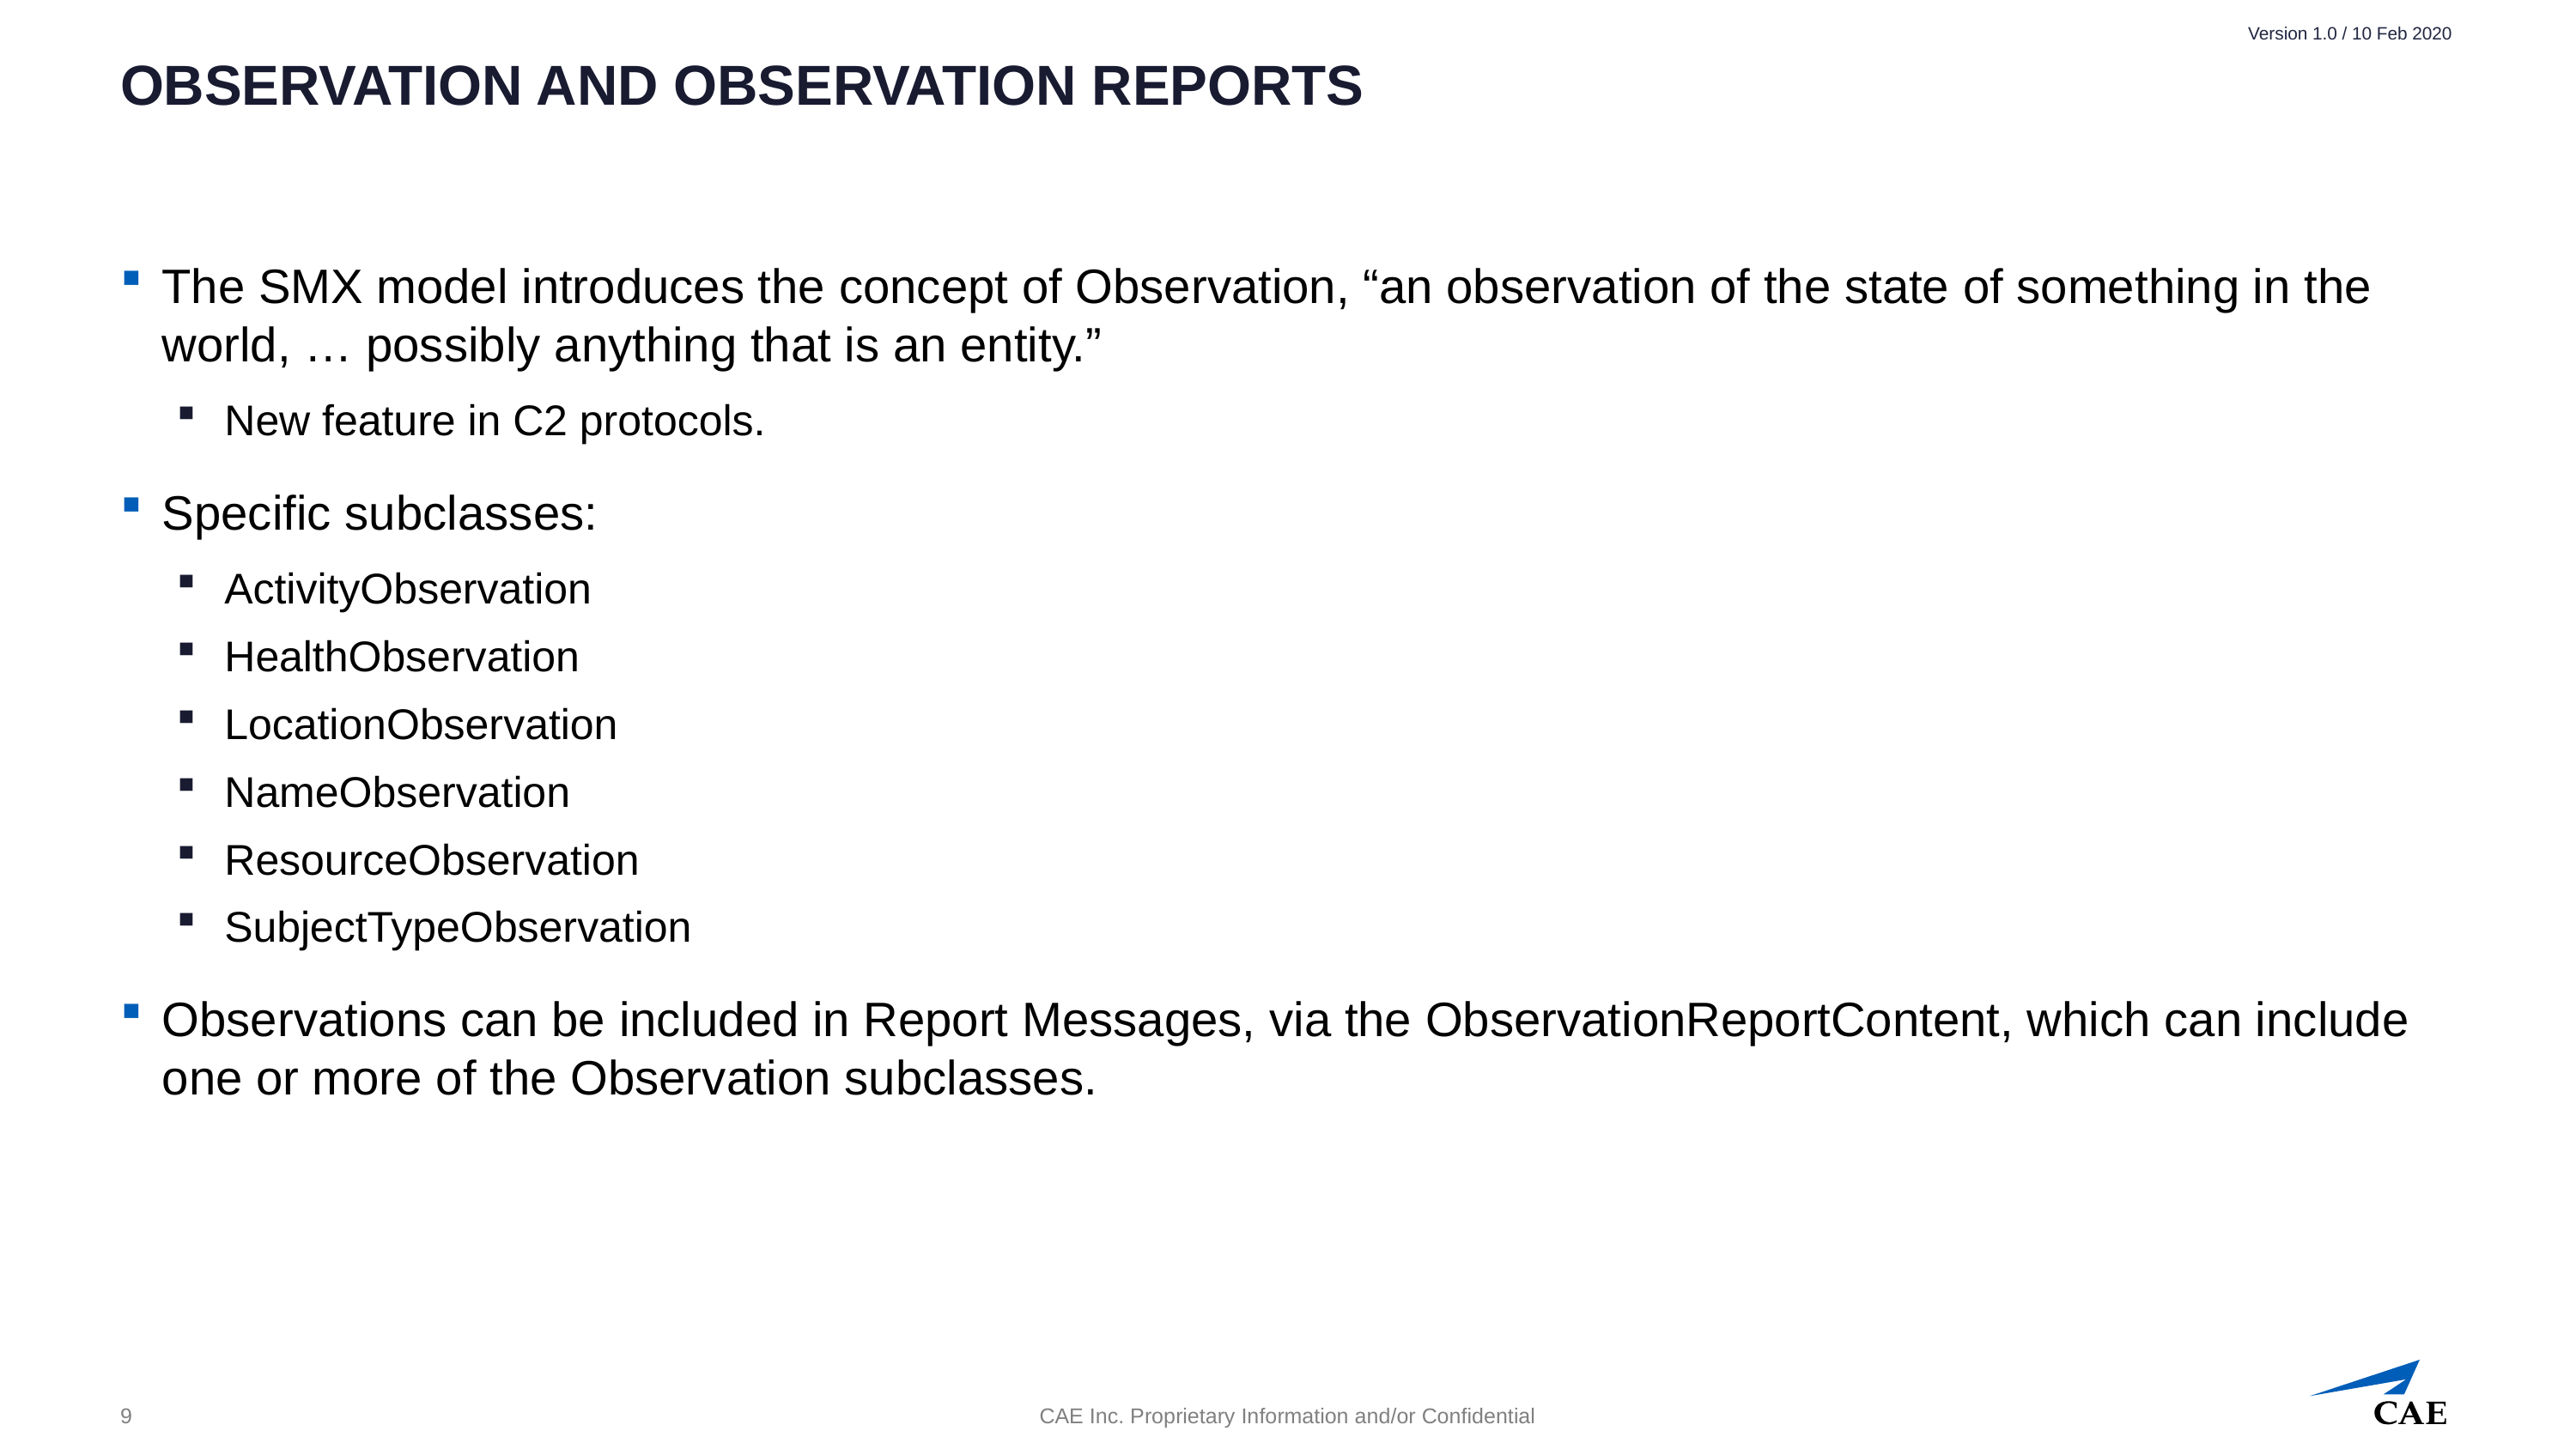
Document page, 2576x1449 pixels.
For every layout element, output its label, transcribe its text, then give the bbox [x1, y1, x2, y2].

title Observation and Observation Reports [120, 45, 2458, 227]
list The SMX model introduces the concept of Observation, “an observation of the state of something in the world, … possibly anything that is an entity.” New feature in C2 protocols. Specific subclasses: ActivityObservation HealthObservation LocationObservation NameObservation ResourceObservation SubjectTypeObservation Observations can be included in Report Messages, via the ObservationReportContent, which can include one or more of the Observation subclasses. [120, 255, 2458, 1164]
slide_number 9 [120, 1402, 722, 1434]
